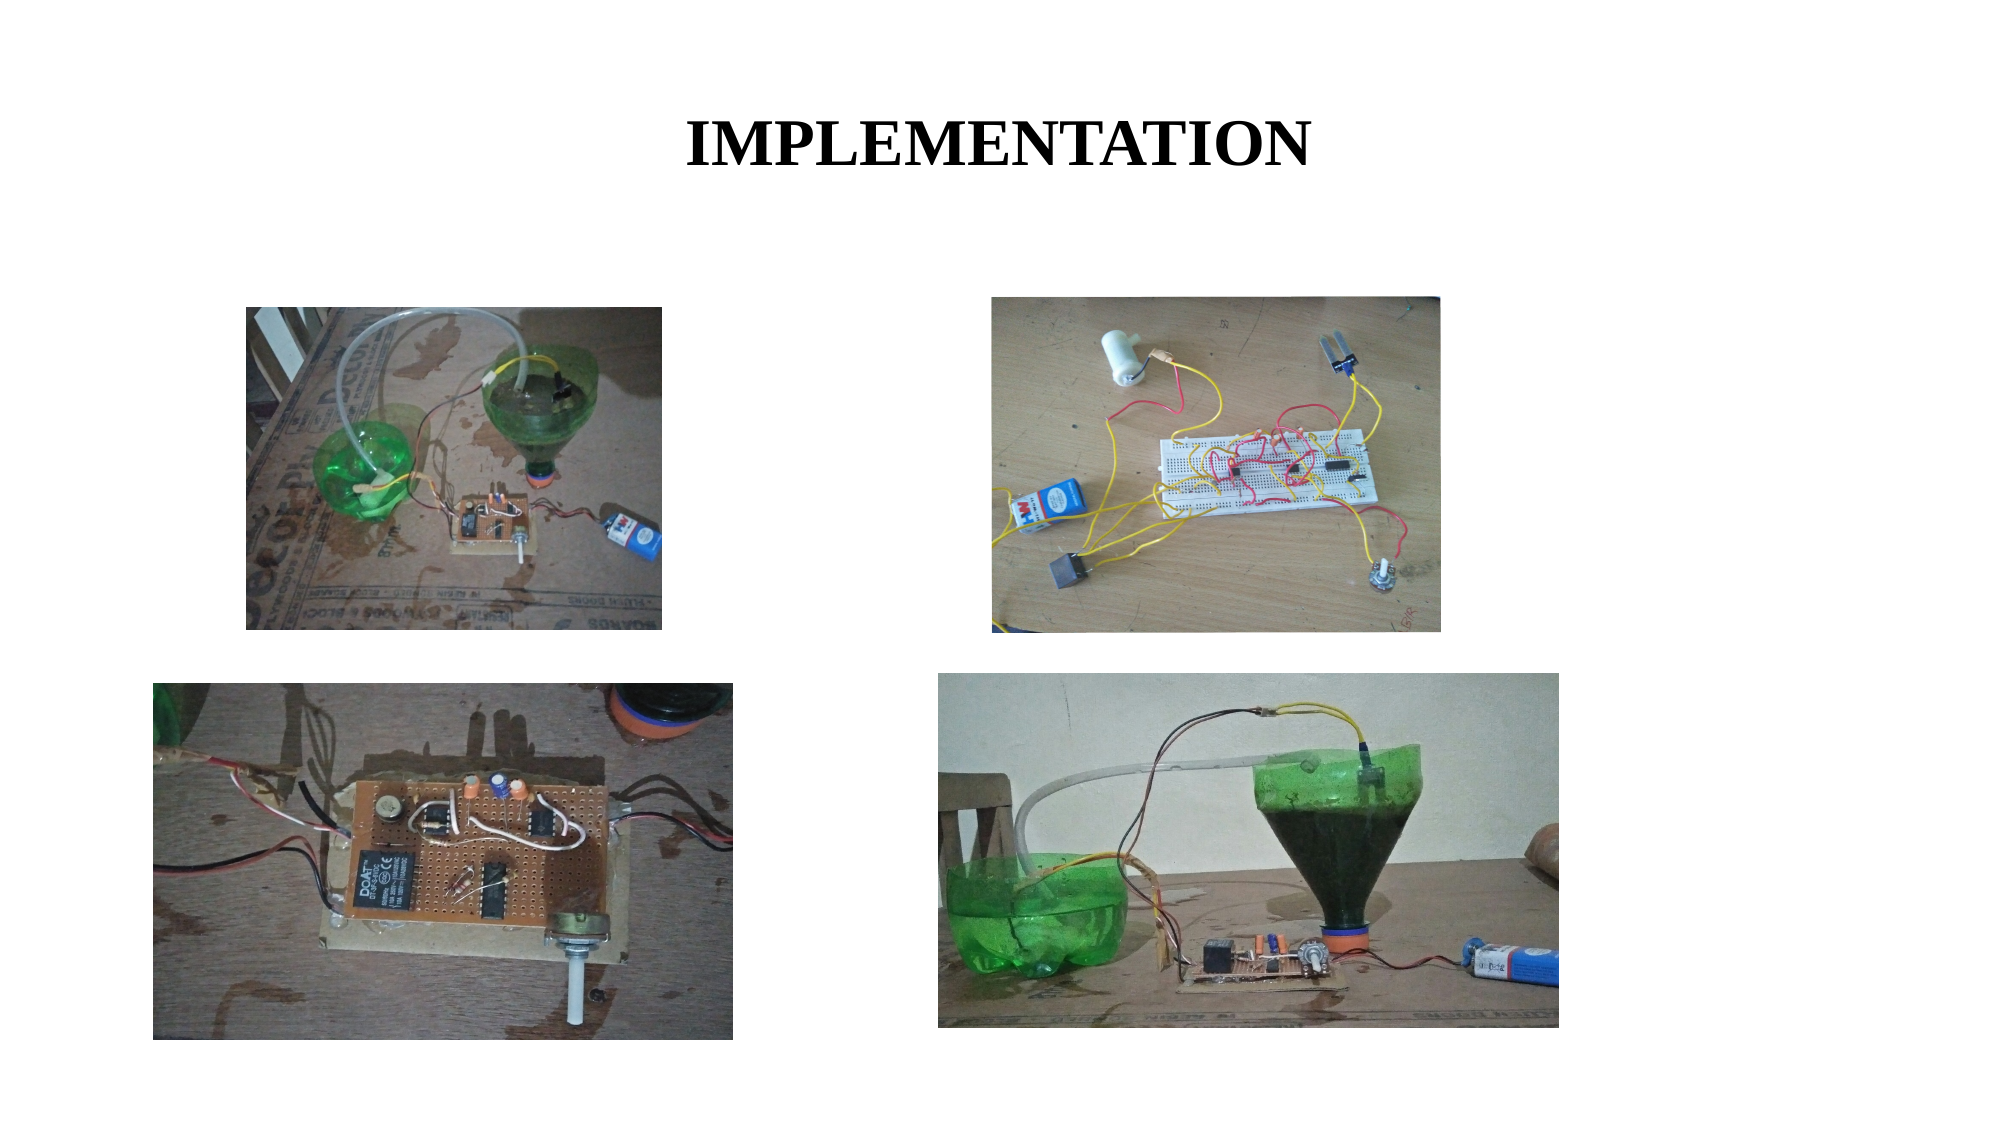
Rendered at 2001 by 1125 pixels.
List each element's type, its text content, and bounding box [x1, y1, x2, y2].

text_box IMPLEMENTATION [99, 45, 1900, 233]
picture [246, 306, 662, 631]
picture [153, 682, 733, 1040]
picture [938, 240, 1560, 1028]
